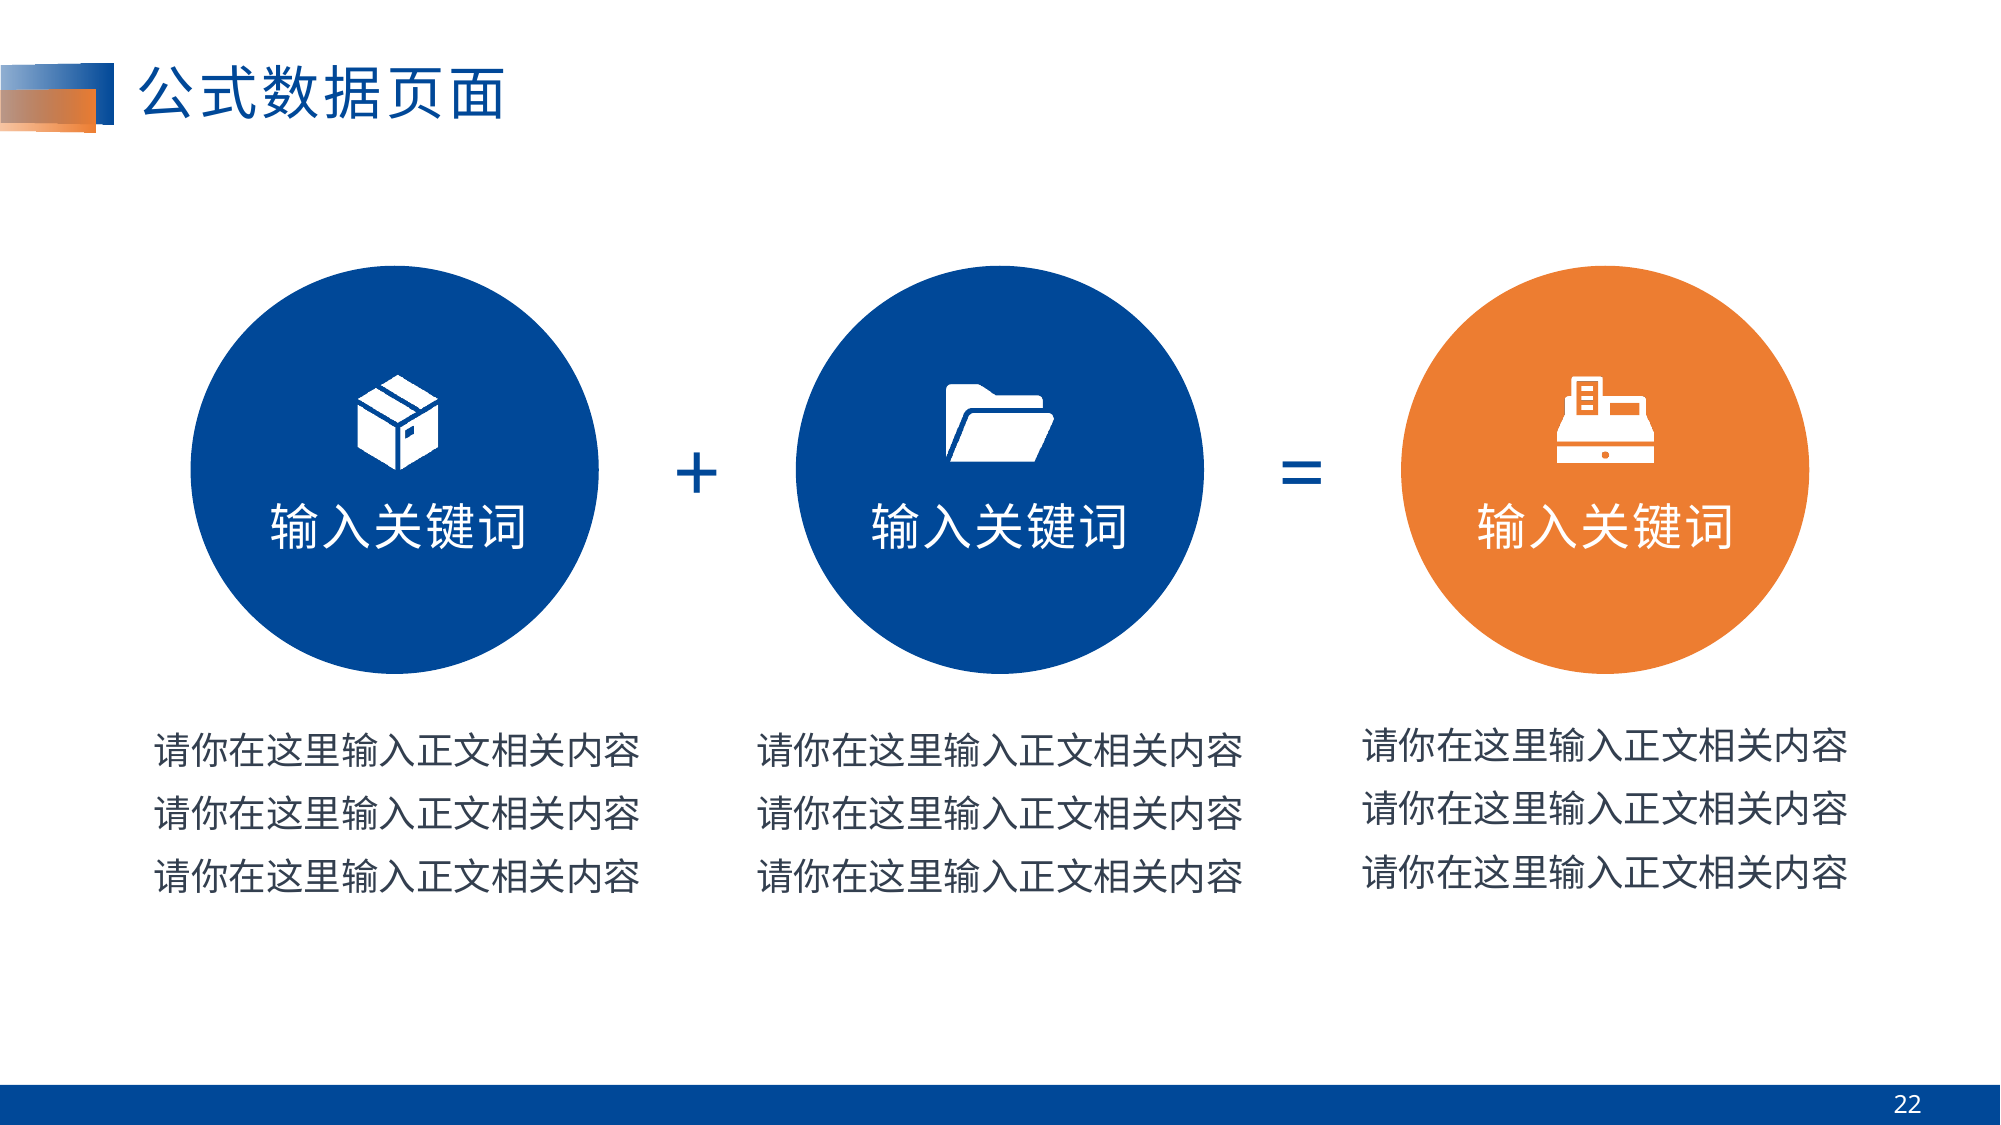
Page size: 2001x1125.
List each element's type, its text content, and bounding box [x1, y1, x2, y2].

text_box [817, 563, 1183, 675]
text_box 输入关键词 [1382, 488, 1829, 563]
text_box 输入关键词 [175, 488, 622, 563]
slide_number 22 [1487, 1076, 1937, 1125]
text_box [794, 264, 1206, 488]
text_box 请你在这里输入正文相关内容 请你在这里输入正文相关内容 请你在这里输入正文相关内容 [1346, 697, 1864, 901]
text_box + [647, 411, 747, 527]
picture [1547, 364, 1664, 480]
text_box 输入关键词 [776, 488, 1223, 563]
picture [933, 356, 1066, 489]
text_box [1422, 563, 1788, 675]
text_box [1400, 264, 1811, 488]
text_box [211, 563, 578, 675]
text_box = [1253, 411, 1352, 527]
picture [339, 364, 456, 480]
text_box [189, 264, 600, 488]
text_box 请你在这里输入正文相关内容 请你在这里输入正文相关内容 请你在这里输入正文相关内容 [741, 701, 1259, 905]
title 公式数据页面 [121, 56, 1317, 136]
text_box 请你在这里输入正文相关内容 请你在这里输入正文相关内容 请你在这里输入正文相关内容 [139, 701, 657, 905]
